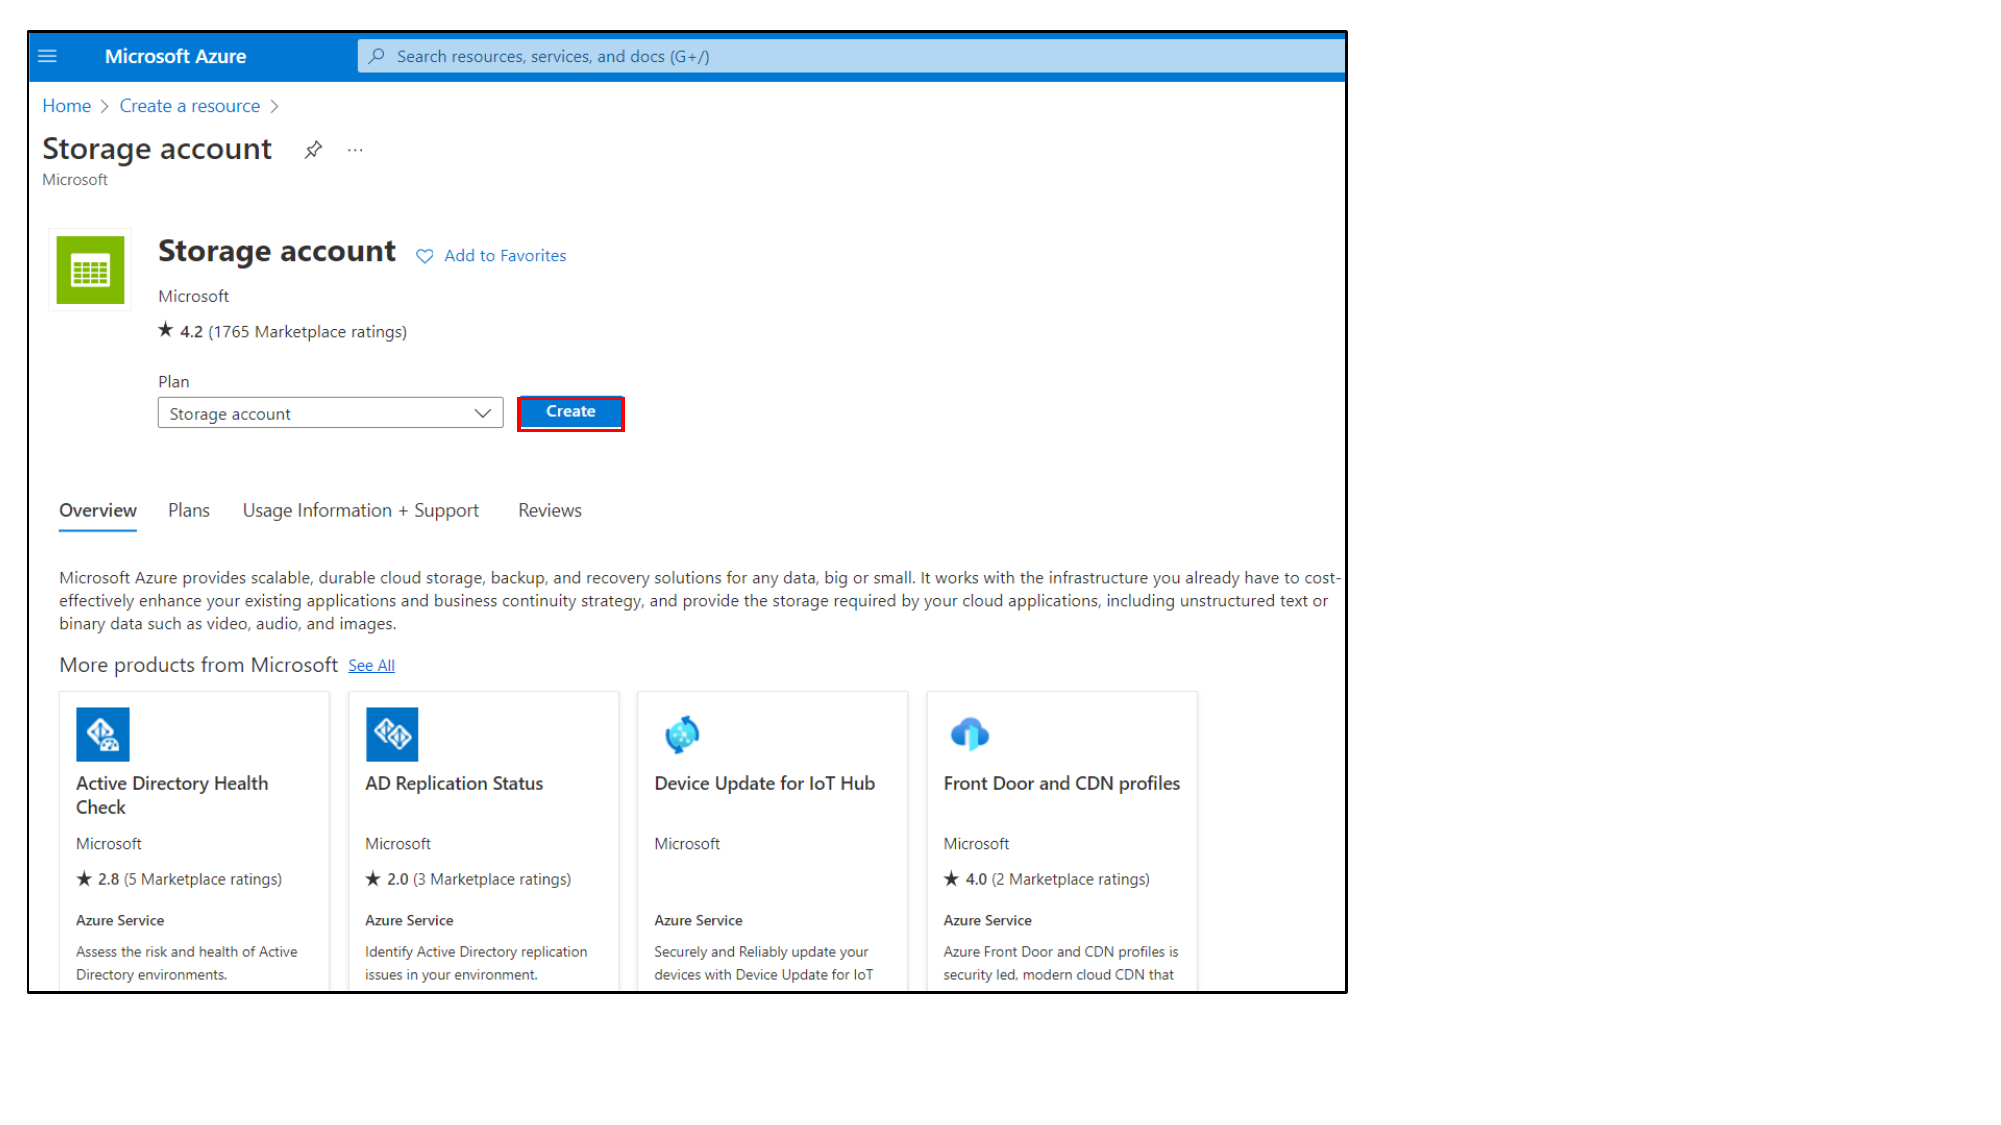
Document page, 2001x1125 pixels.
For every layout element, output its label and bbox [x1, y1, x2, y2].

picture [29, 32, 1346, 992]
